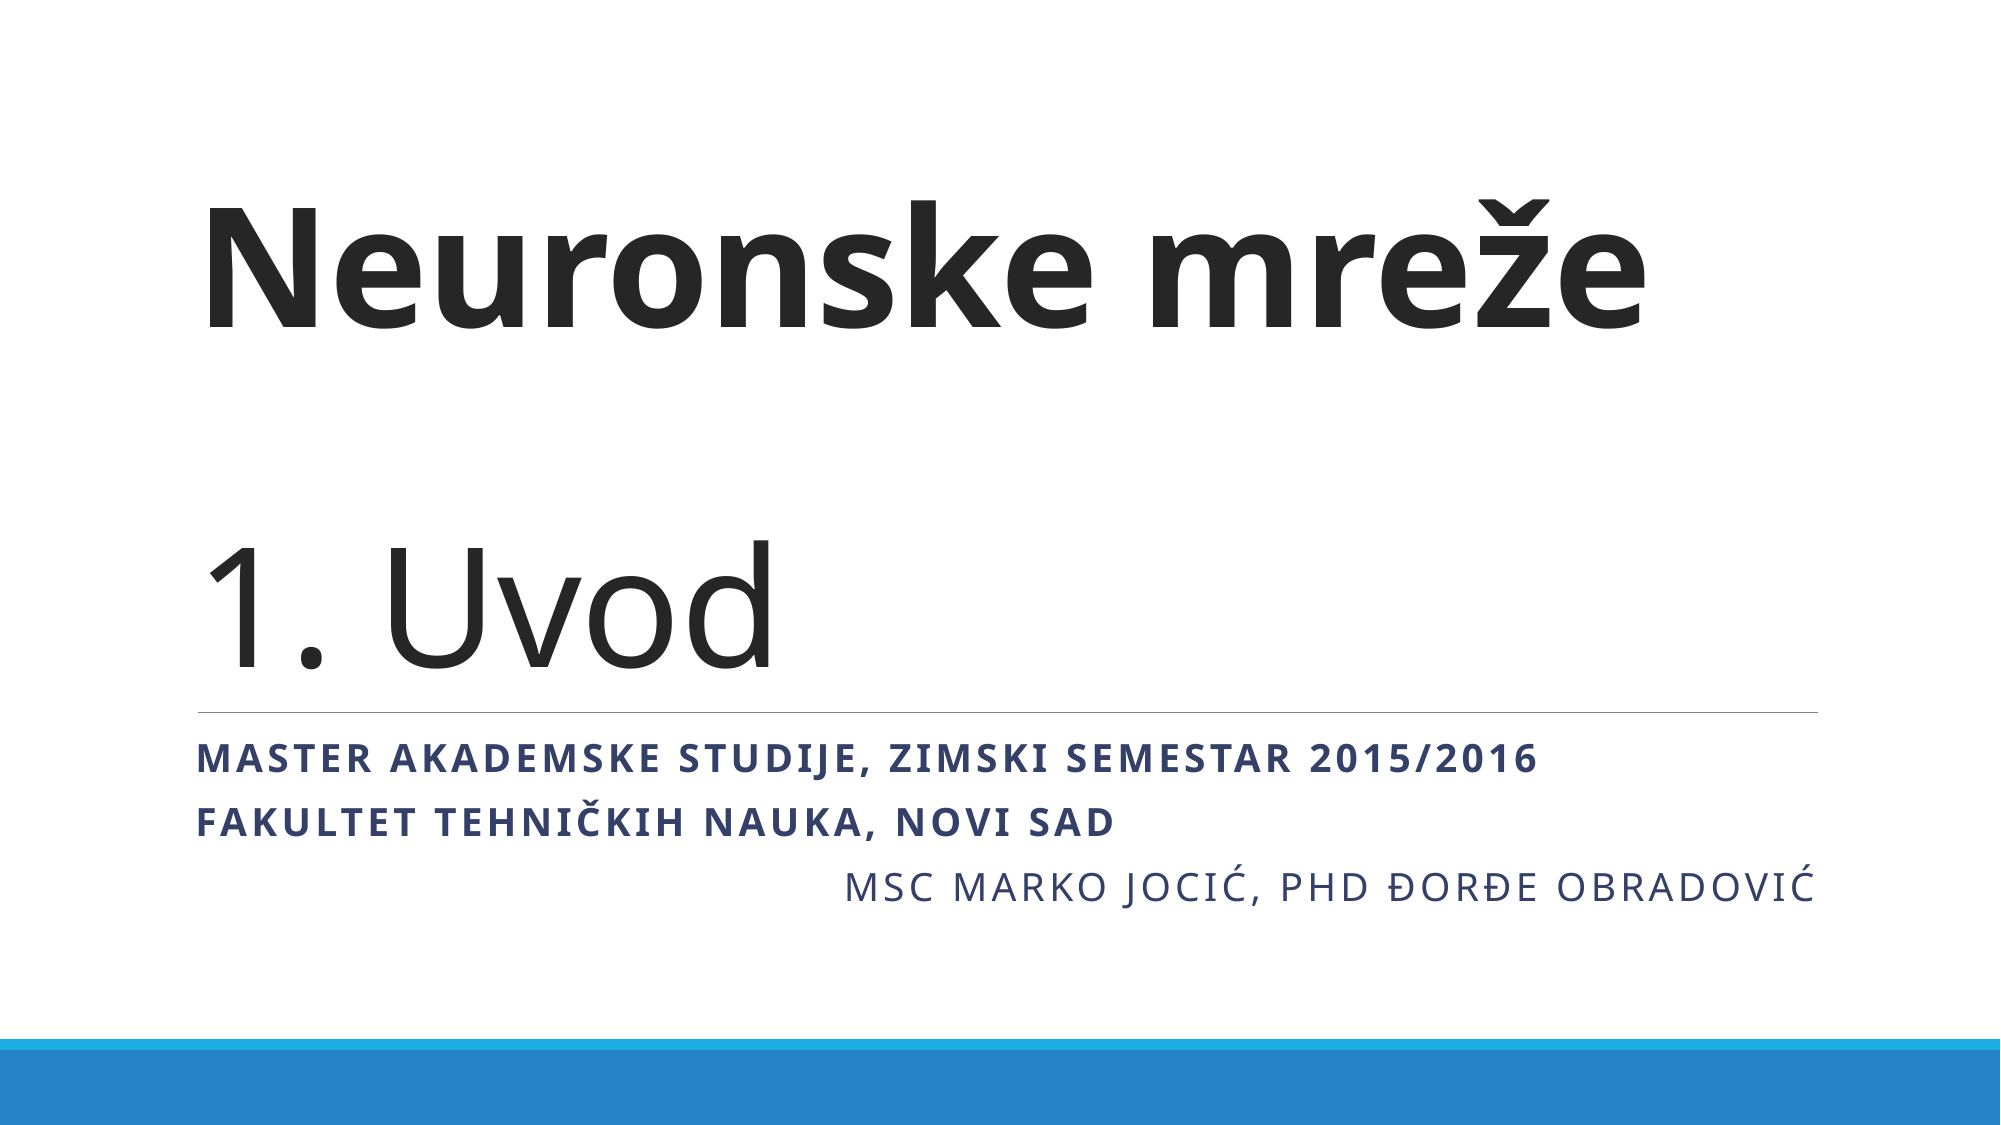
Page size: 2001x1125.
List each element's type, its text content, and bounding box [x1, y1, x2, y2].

title Neuronske mreže 1. Uvod [180, 124, 1830, 710]
subtitle Master akademske studije, zimski semestar 2015/2016 Fakultet tehničkih nauka, novi sad Msc Marko jocić, Phd đorđe obradović [180, 730, 1831, 919]
